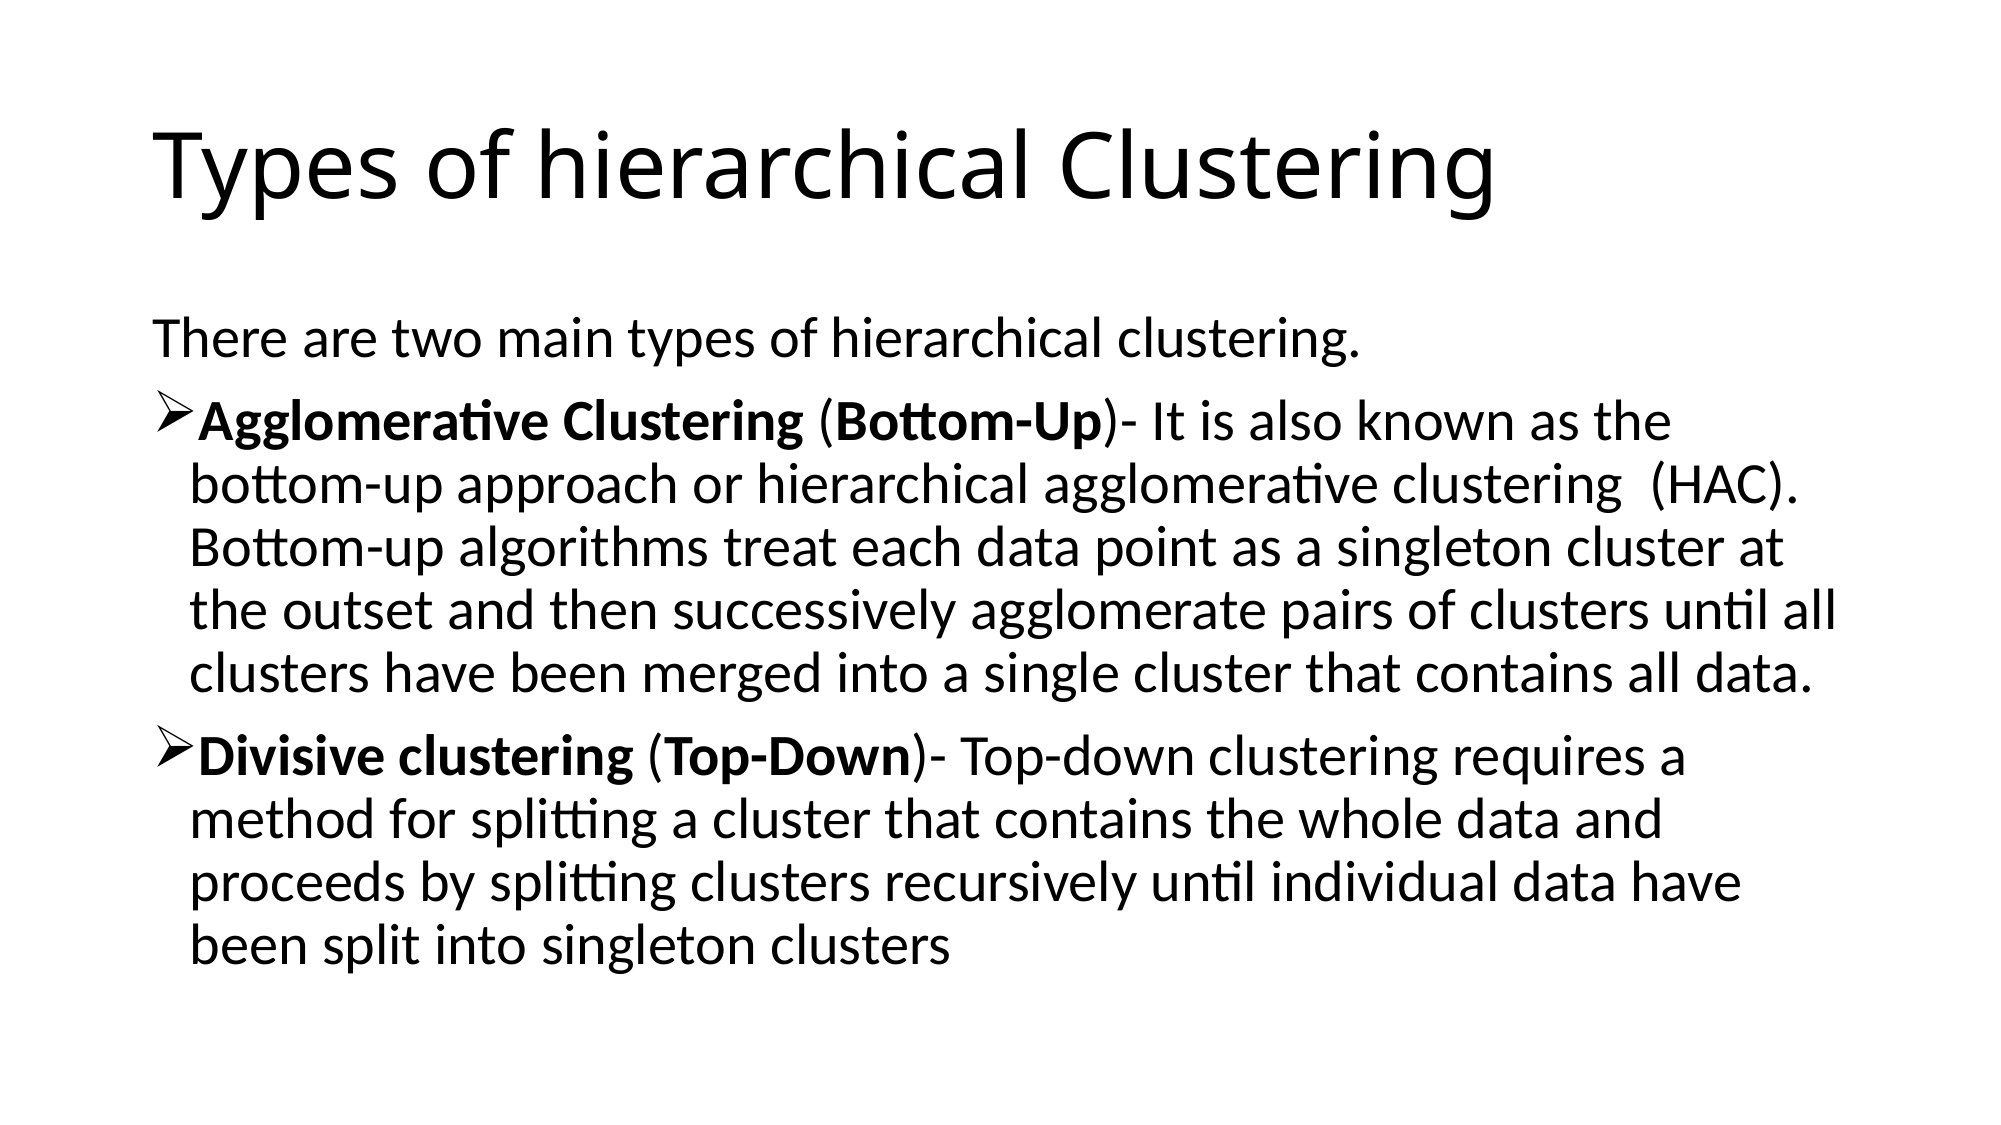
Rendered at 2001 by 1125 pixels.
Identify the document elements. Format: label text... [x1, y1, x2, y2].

list There are two main types of hierarchical clustering. Agglomerative Clustering (Bottom-Up)- It is also known as the bottom-up approach or hierarchical agglomerative clustering (HAC). Bottom-up algorithms treat each data point as a singleton cluster at the outset and then successively agglomerate pairs of clusters until all clusters have been merged into a single cluster that contains all data. Divisive clustering (Top-Down)- Top-down clustering requires a method for splitting a cluster that contains the whole data and proceeds by splitting clusters recursively until individual data have been split into singleton clusters [137, 299, 1863, 1014]
title Types of hierarchical Clustering [137, 59, 1863, 278]
